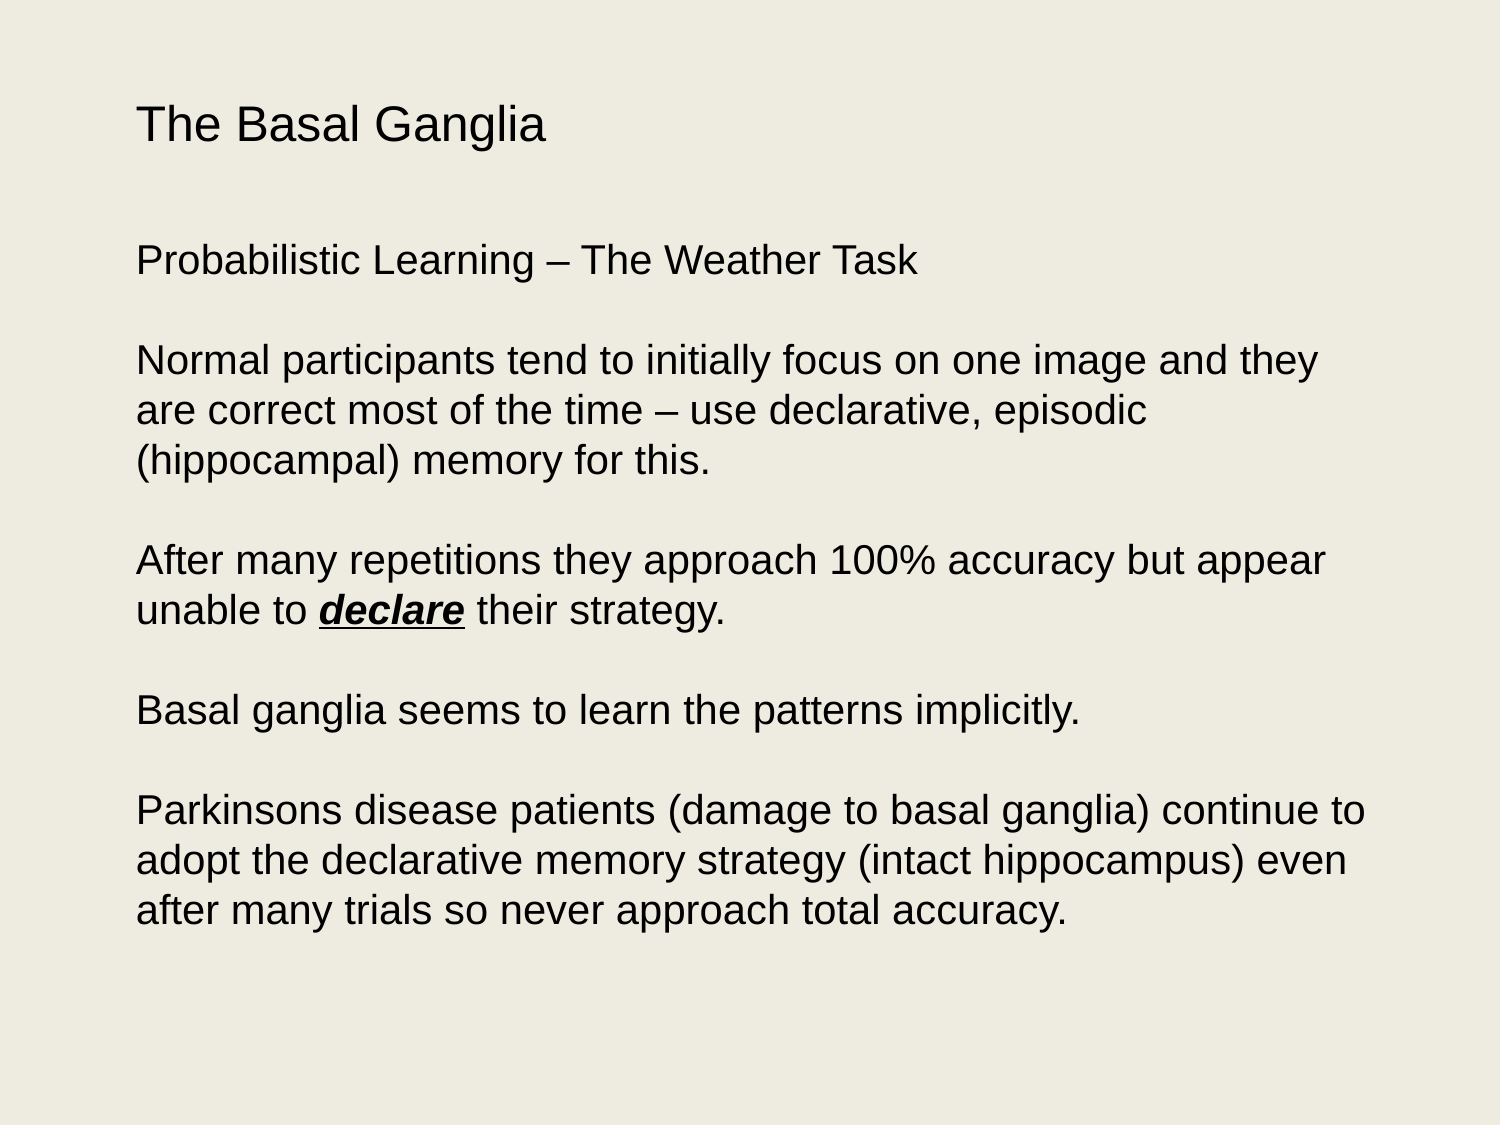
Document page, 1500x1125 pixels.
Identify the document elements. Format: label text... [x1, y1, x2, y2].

text_box Probabilistic Learning – The Weather Task Normal participants tend to initially focus on one image and they are correct most of the time – use declarative, episodic (hippocampal) memory for this. After many repetitions they approach 100% accuracy but appear unable to declare their strategy. Basal ganglia seems to learn the patterns implicitly. Parkinsons disease patients (damage to basal ganglia) continue to adopt the declarative memory strategy (intact hippocampus) even after many trials so never approach total accuracy. [121, 225, 1388, 941]
text_box The Basal Ganglia [120, 83, 1415, 159]
